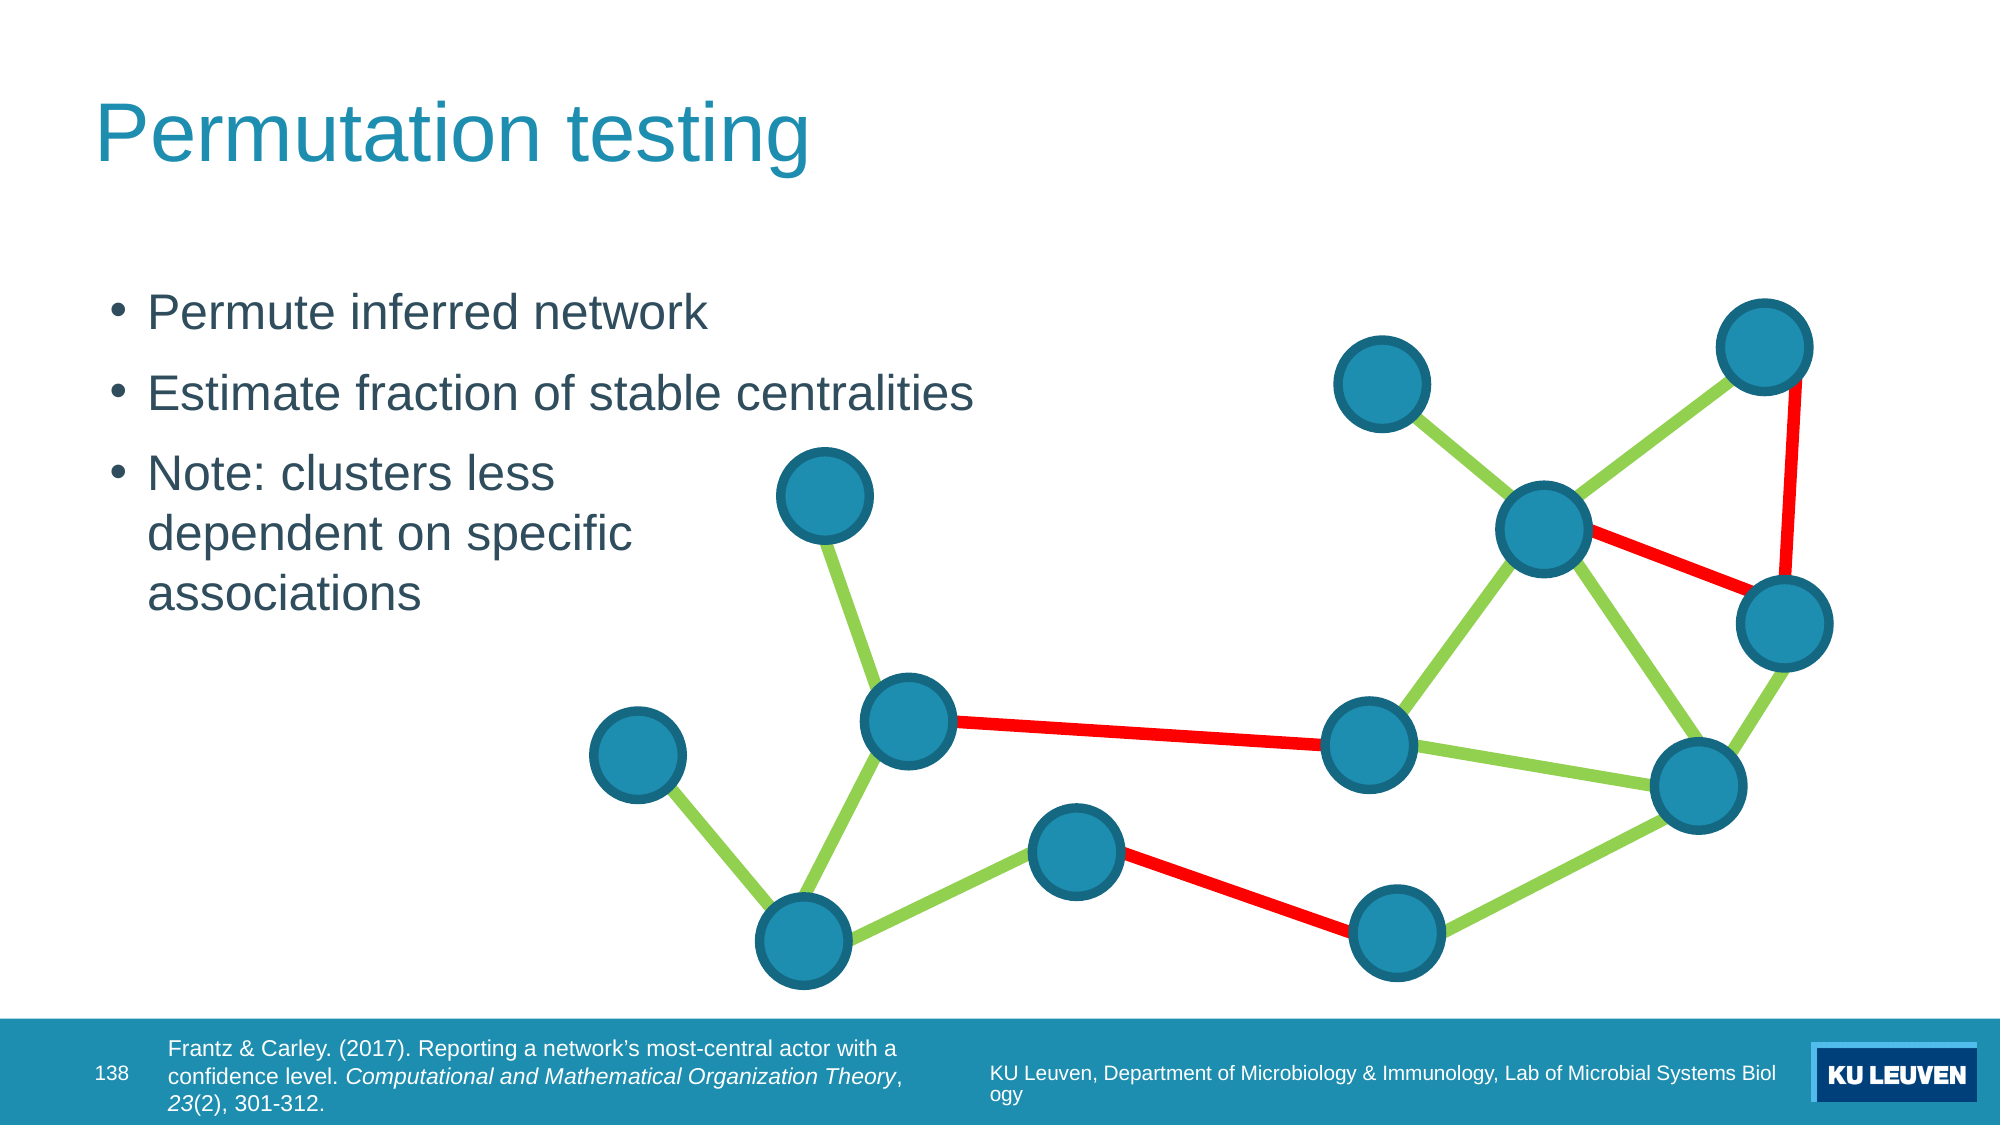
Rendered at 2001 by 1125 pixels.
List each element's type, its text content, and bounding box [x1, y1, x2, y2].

slide_number 138 [94, 1018, 201, 1125]
list Permute inferred network Estimate fraction of stable centralities Note: clusters less dependent on specific associations [94, 271, 1906, 1004]
title Permutation testing [94, 33, 1906, 223]
text_box Frantz & Carley. (2017). Reporting a network’s most-central actor with a confidence level. Computational and Mathematical Organization Theory, 23(2), 301-312. [153, 1026, 977, 1124]
picture [1811, 1042, 1977, 1102]
footer KU Leuven, Department of Microbiology & Immunology, Lab of Microbial Systems Biology [989, 1018, 1809, 1125]
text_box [593, 303, 1830, 986]
